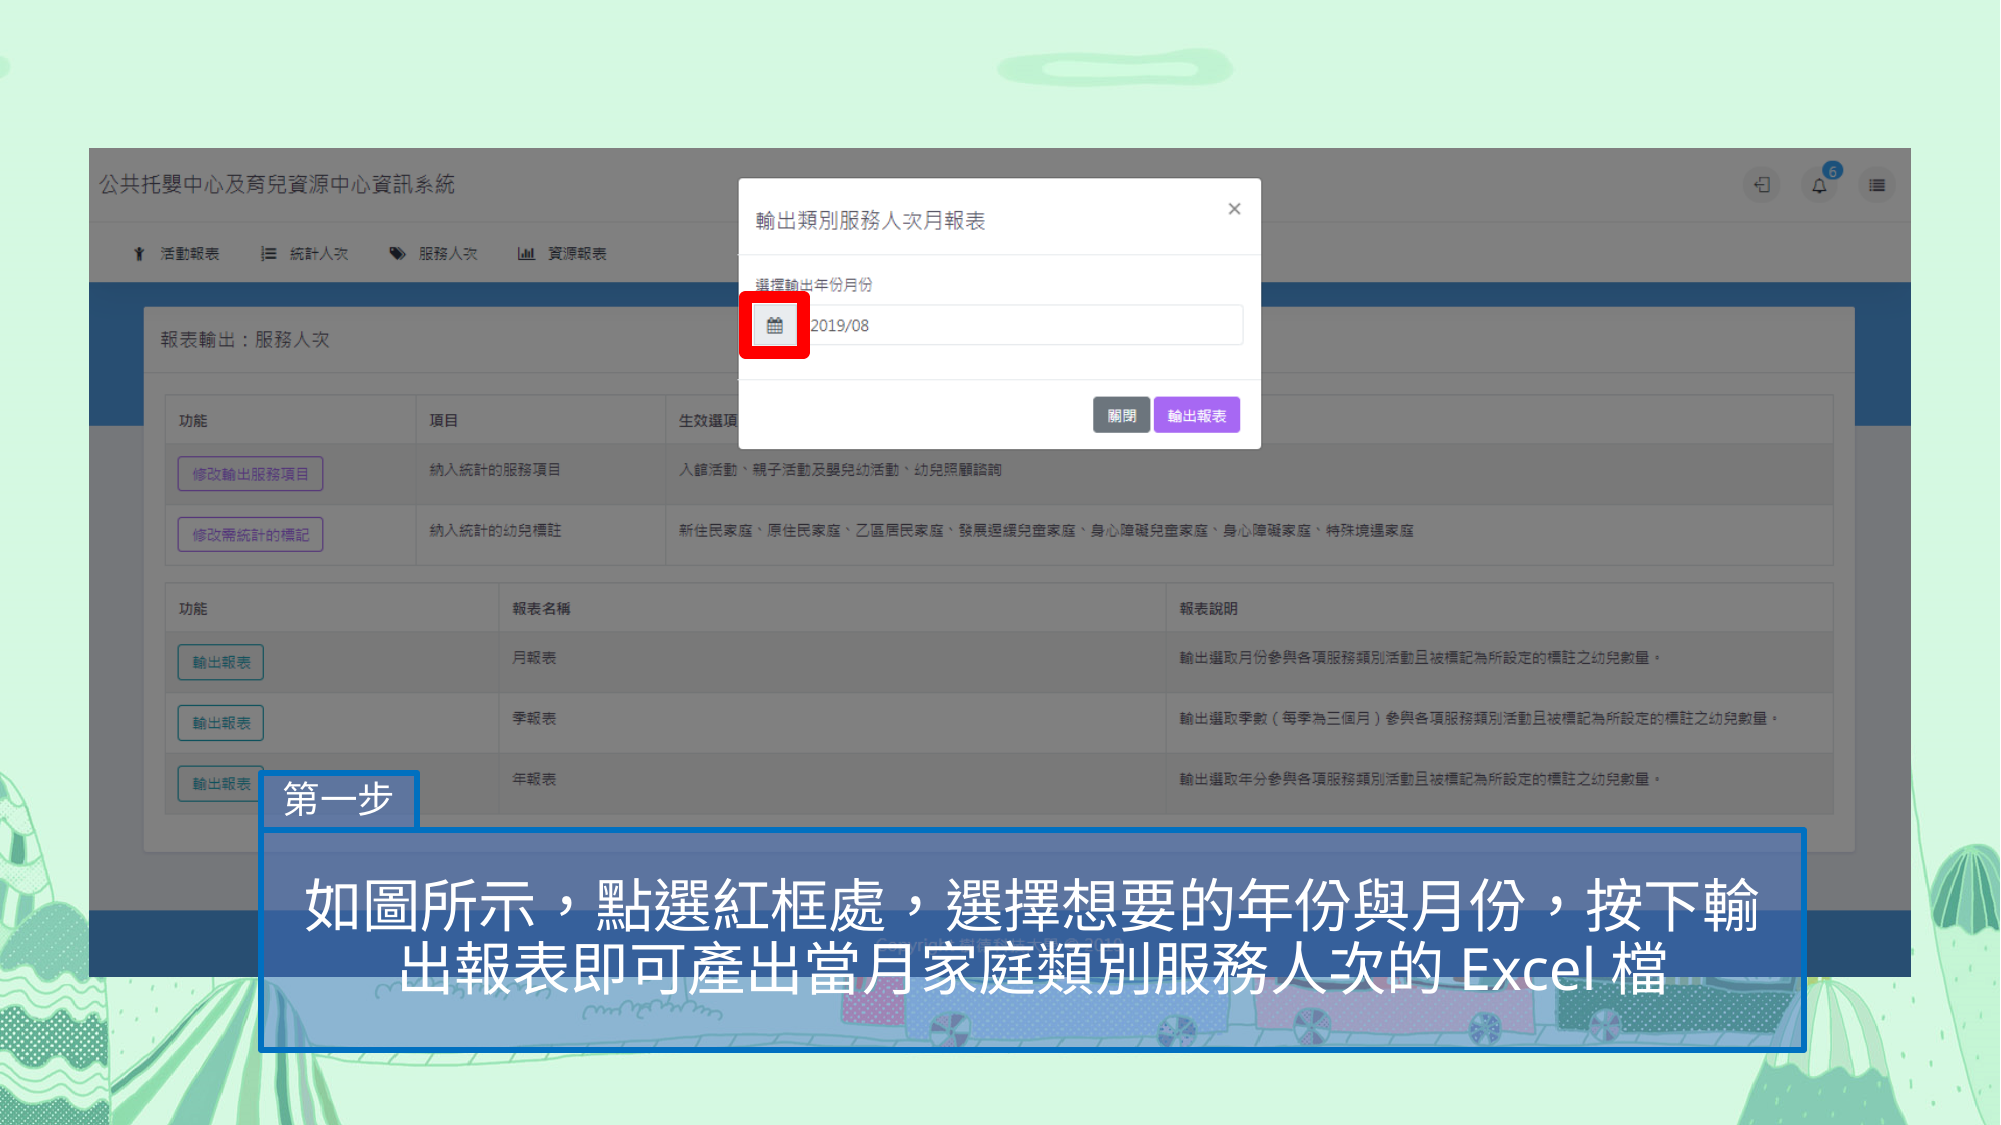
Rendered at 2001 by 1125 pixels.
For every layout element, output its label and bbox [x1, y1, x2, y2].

text_box [0, 0, 2000, 1125]
picture [89, 148, 1911, 977]
text_box [260, 772, 1805, 1050]
